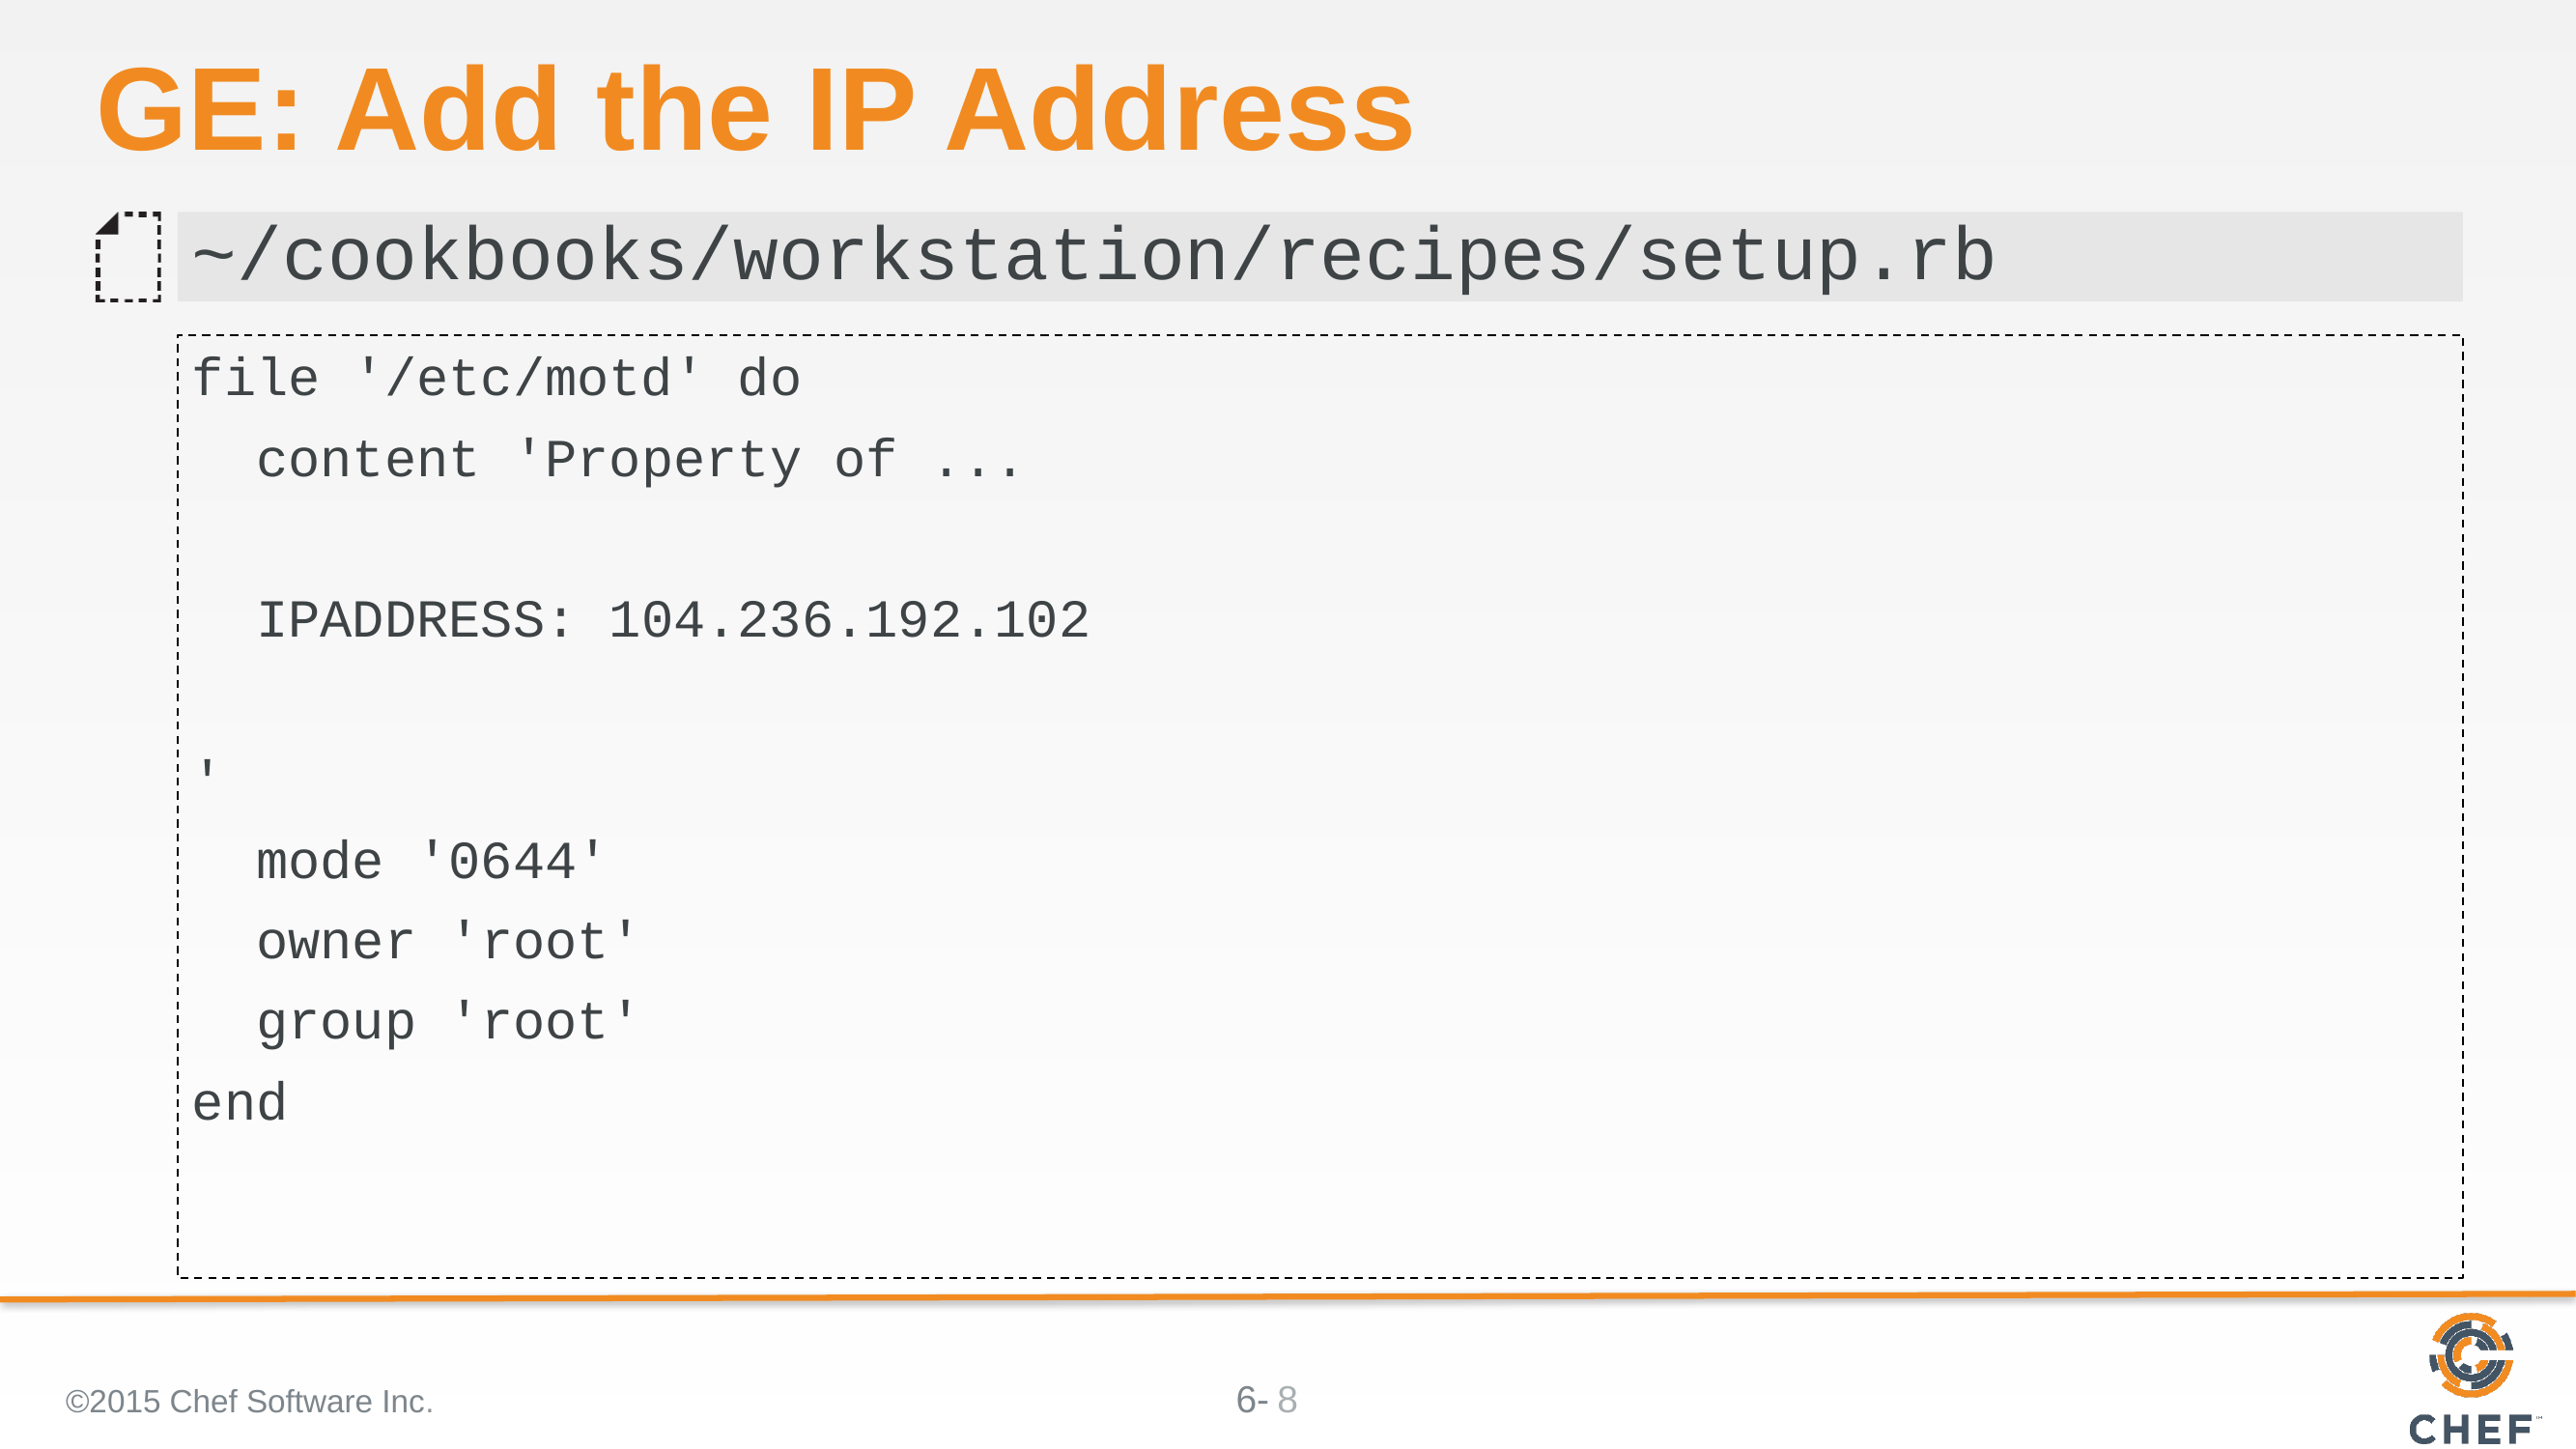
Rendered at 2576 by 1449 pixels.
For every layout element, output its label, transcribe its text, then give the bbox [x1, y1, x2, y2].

slide_number 8 [998, 1359, 1578, 1437]
list file '/etc/motd' do content 'Property of ... IPADDRESS: 104.236.192.102 ' mode '0644' owner 'root' group 'root' end [177, 334, 2464, 1279]
list ~/cookbooks/workstation/recipes/setup.rb [177, 212, 2463, 302]
title GE: Add the IP Address [96, 48, 2463, 180]
footer ©2015 Chef Software Inc. [51, 1359, 952, 1440]
picture [2399, 1297, 2550, 1449]
